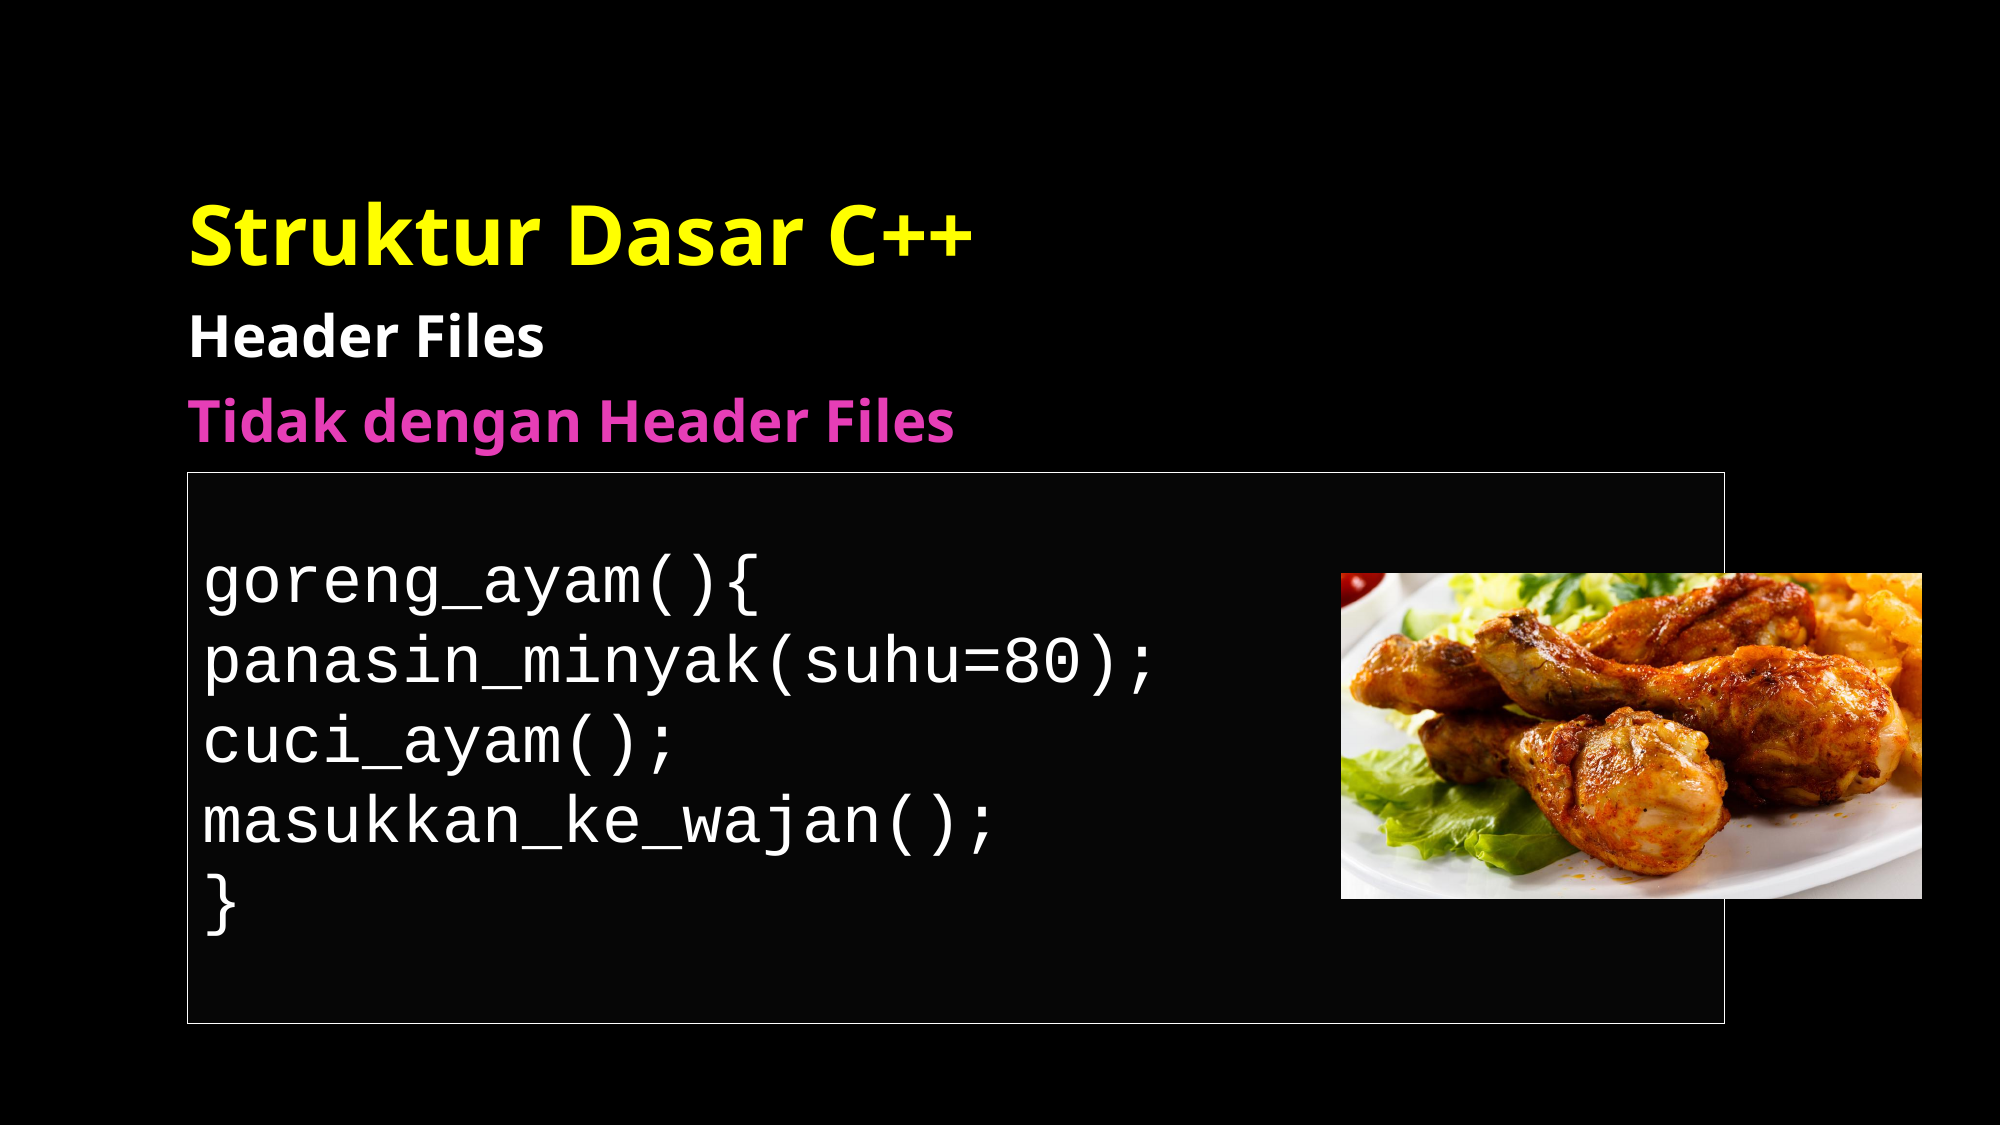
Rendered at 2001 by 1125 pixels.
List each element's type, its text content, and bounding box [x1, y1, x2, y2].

text_box goreng_ayam(){ panasin_minyak(suhu=80); cuci_ayam(); masukkan_ke_wajan(); } [187, 532, 1725, 1024]
text_box Header Files [173, 291, 1842, 377]
text_box Tidak dengan Header Files [173, 377, 1884, 532]
title Struktur Dasar C++ [173, 120, 1673, 291]
picture [1341, 573, 1922, 899]
